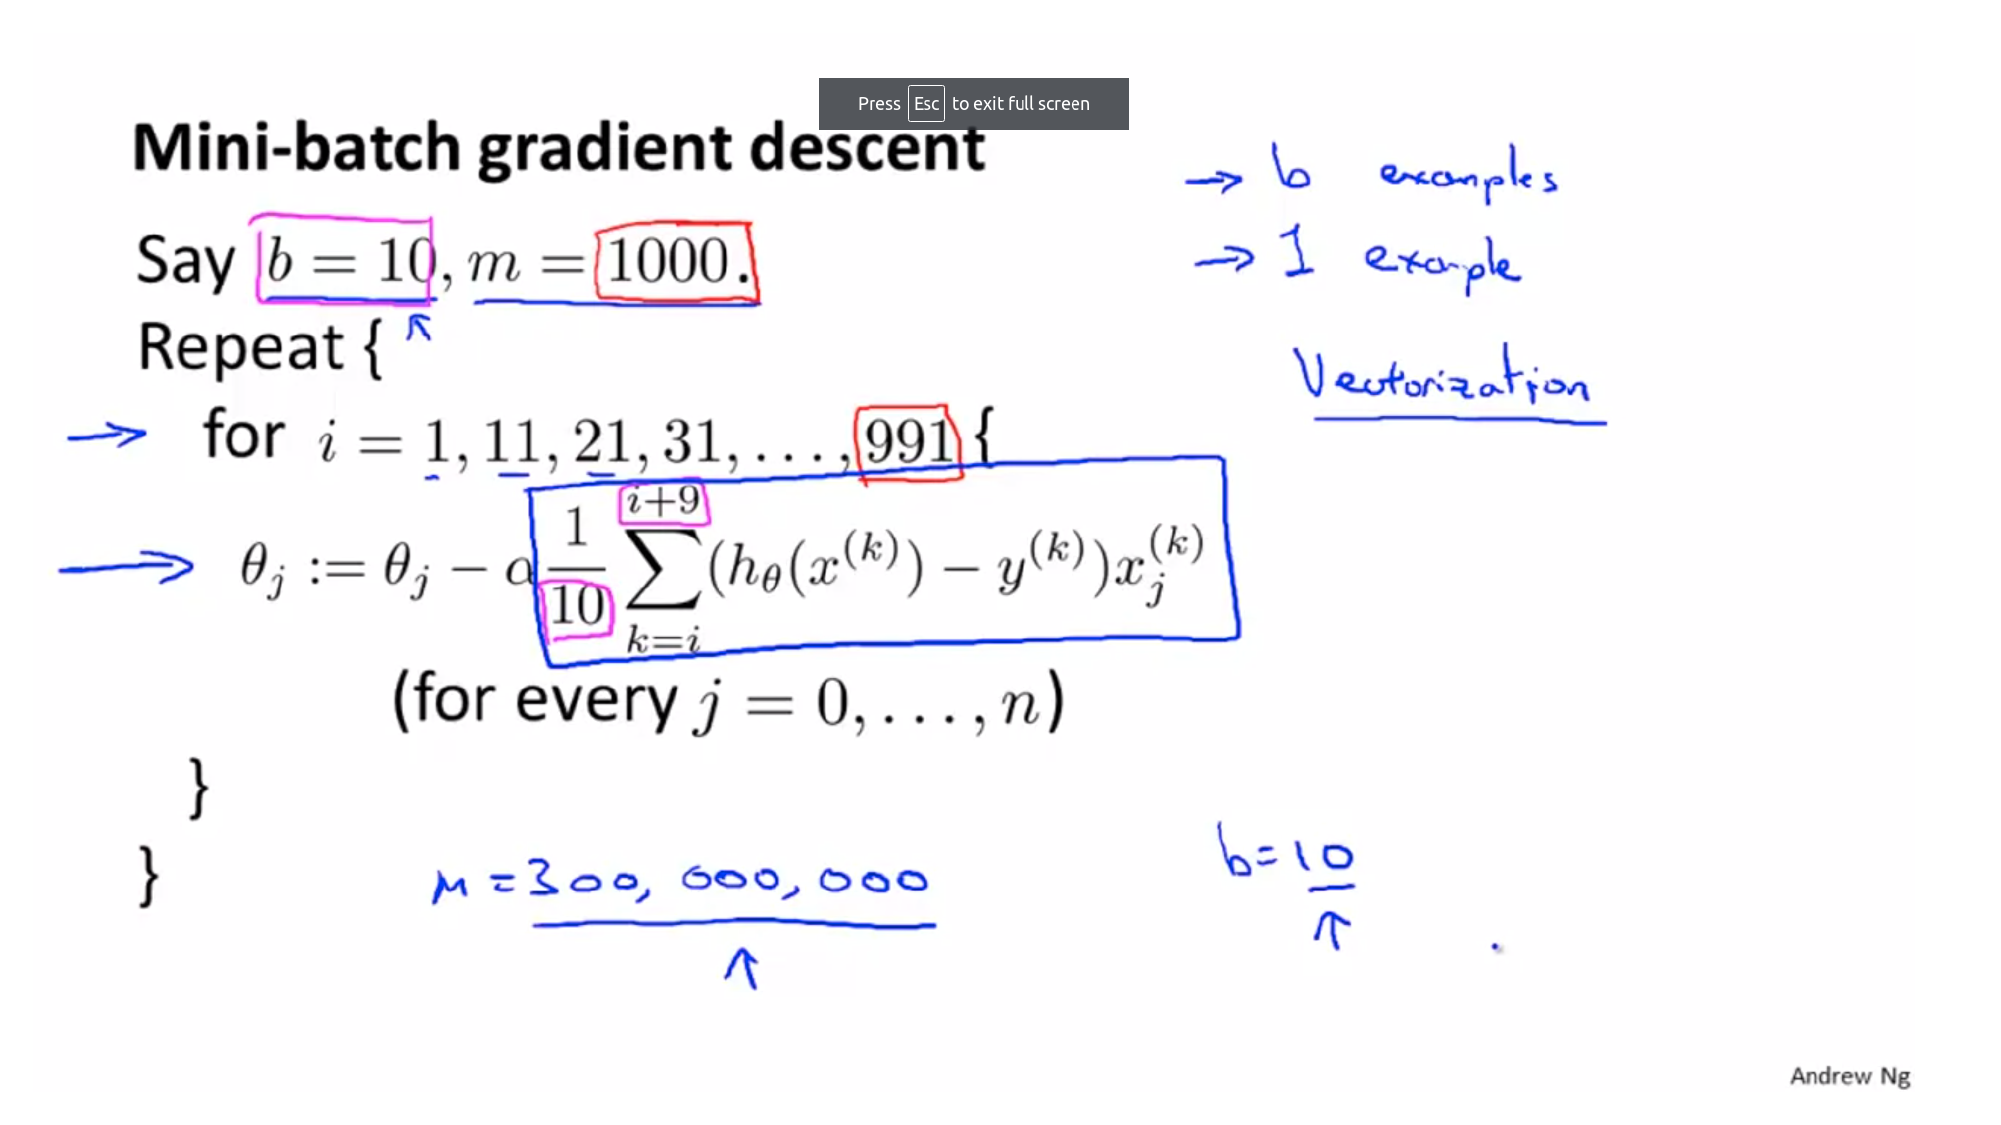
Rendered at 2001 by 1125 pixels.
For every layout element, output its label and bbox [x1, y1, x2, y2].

picture [33, 33, 1915, 1092]
